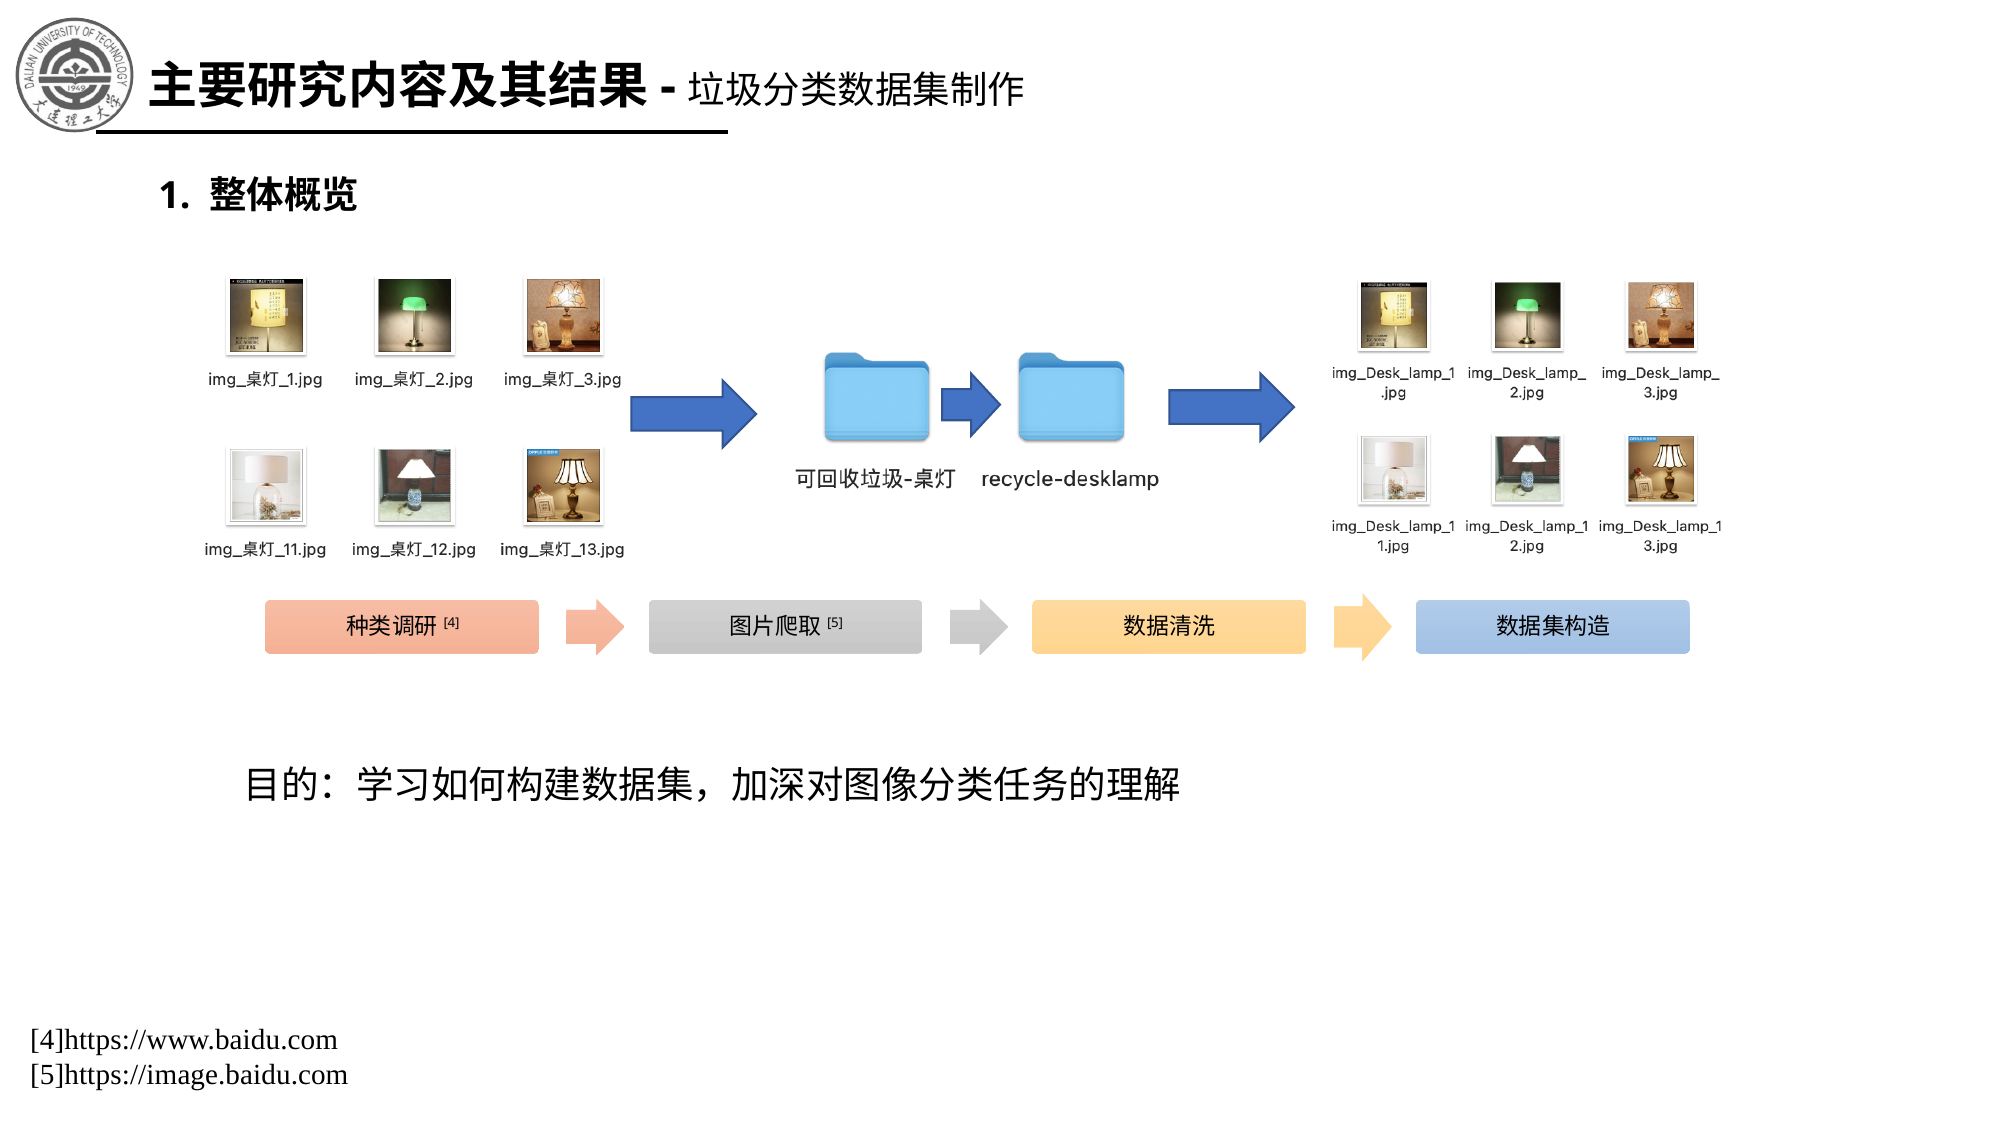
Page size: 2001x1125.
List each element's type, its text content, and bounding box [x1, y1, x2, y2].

picture [15, 17, 134, 133]
picture [772, 321, 1170, 460]
text_box 主要研究内容及其结果-垃圾分类数据集制作 [134, 46, 1723, 121]
picture [201, 267, 628, 564]
text_box 目的：学习如何构建数据集，加深对图像分类任务的理解 [229, 753, 1197, 814]
picture [1327, 267, 1724, 565]
text_box [630, 377, 758, 451]
text_box [1170, 370, 1296, 444]
text_box [4]https://www.baidu.com [5]https://image.baidu.com [15, 1013, 466, 1098]
text_box 1. 整体概览 [143, 164, 374, 224]
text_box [264, 460, 1691, 793]
